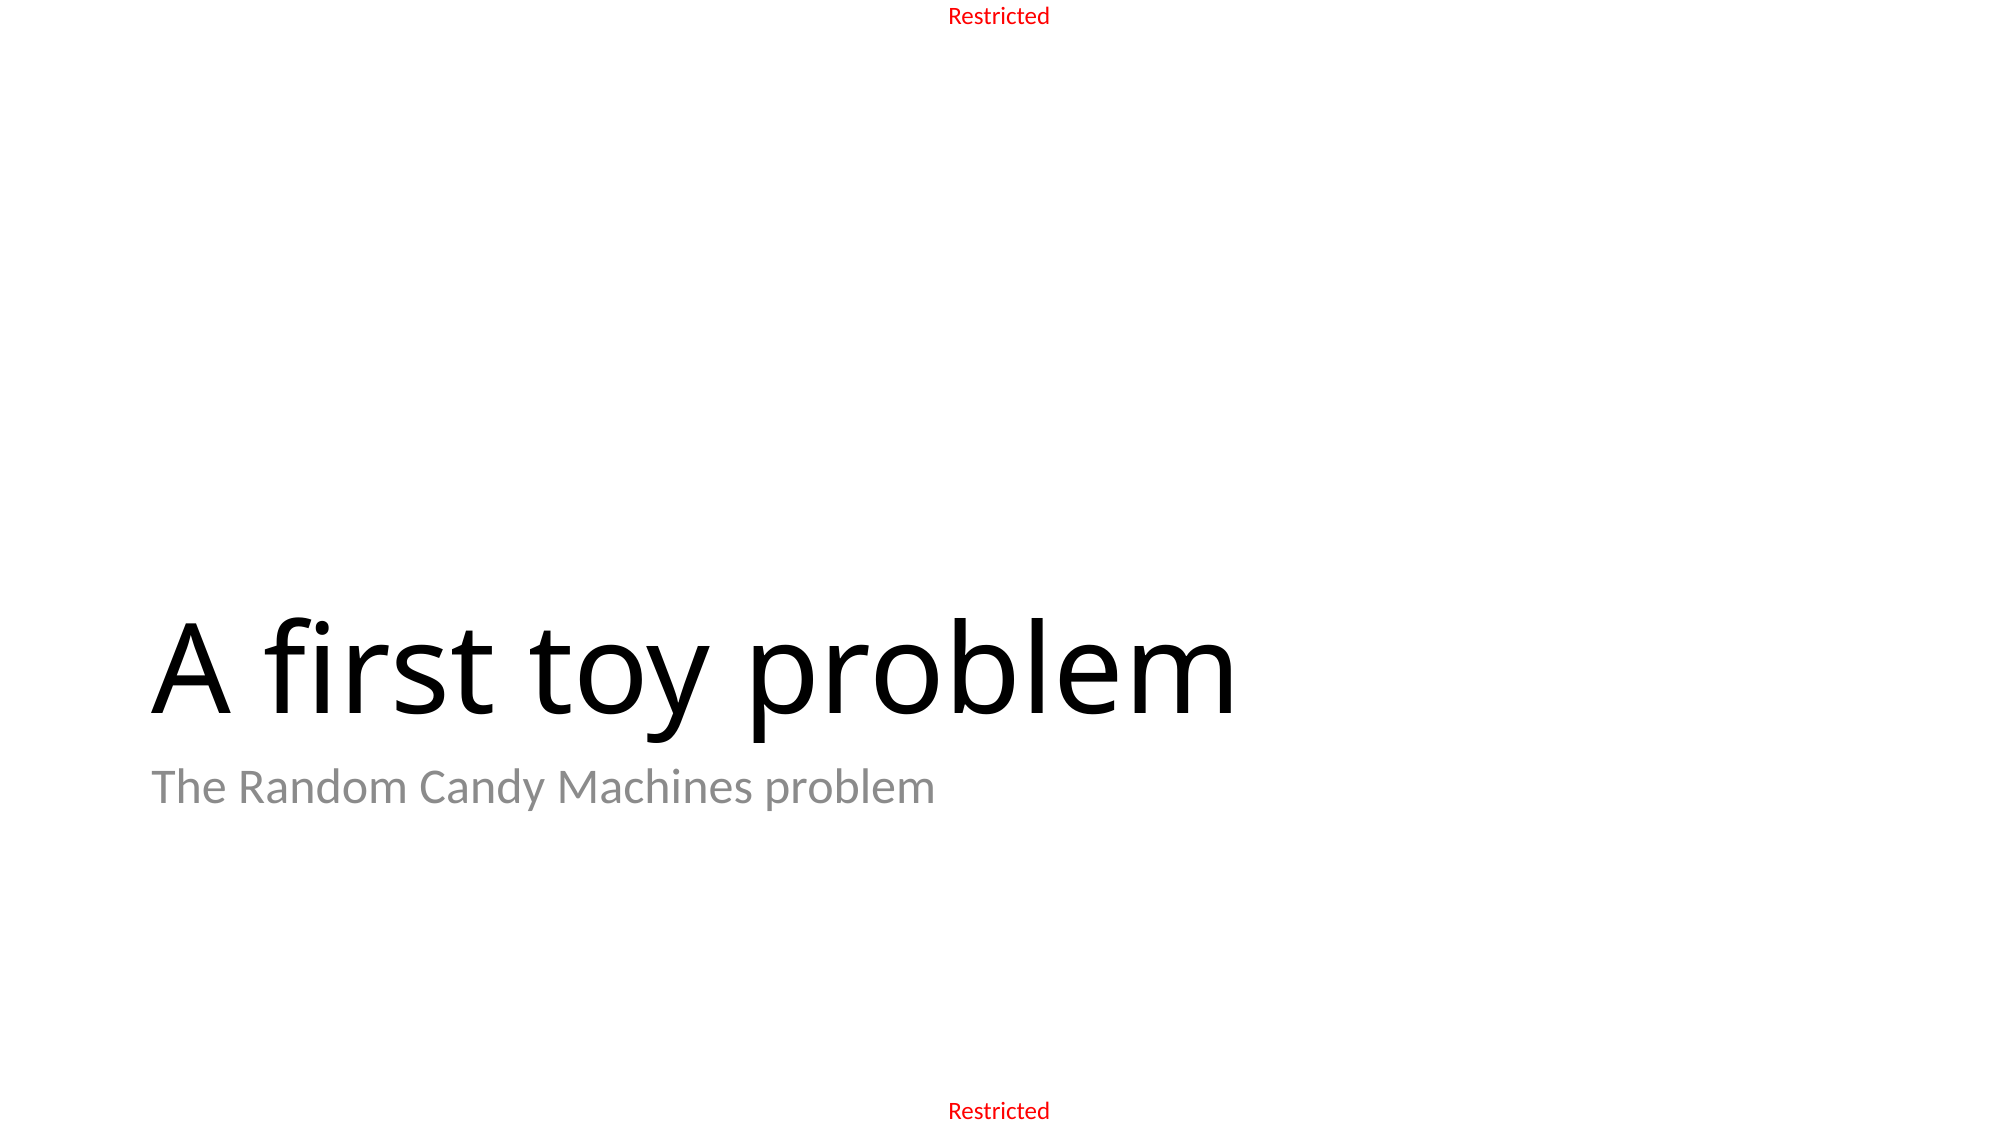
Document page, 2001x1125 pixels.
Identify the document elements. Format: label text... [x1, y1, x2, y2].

title A first toy problem [136, 280, 1862, 749]
list The Random Candy Machines problem [136, 752, 1862, 999]
